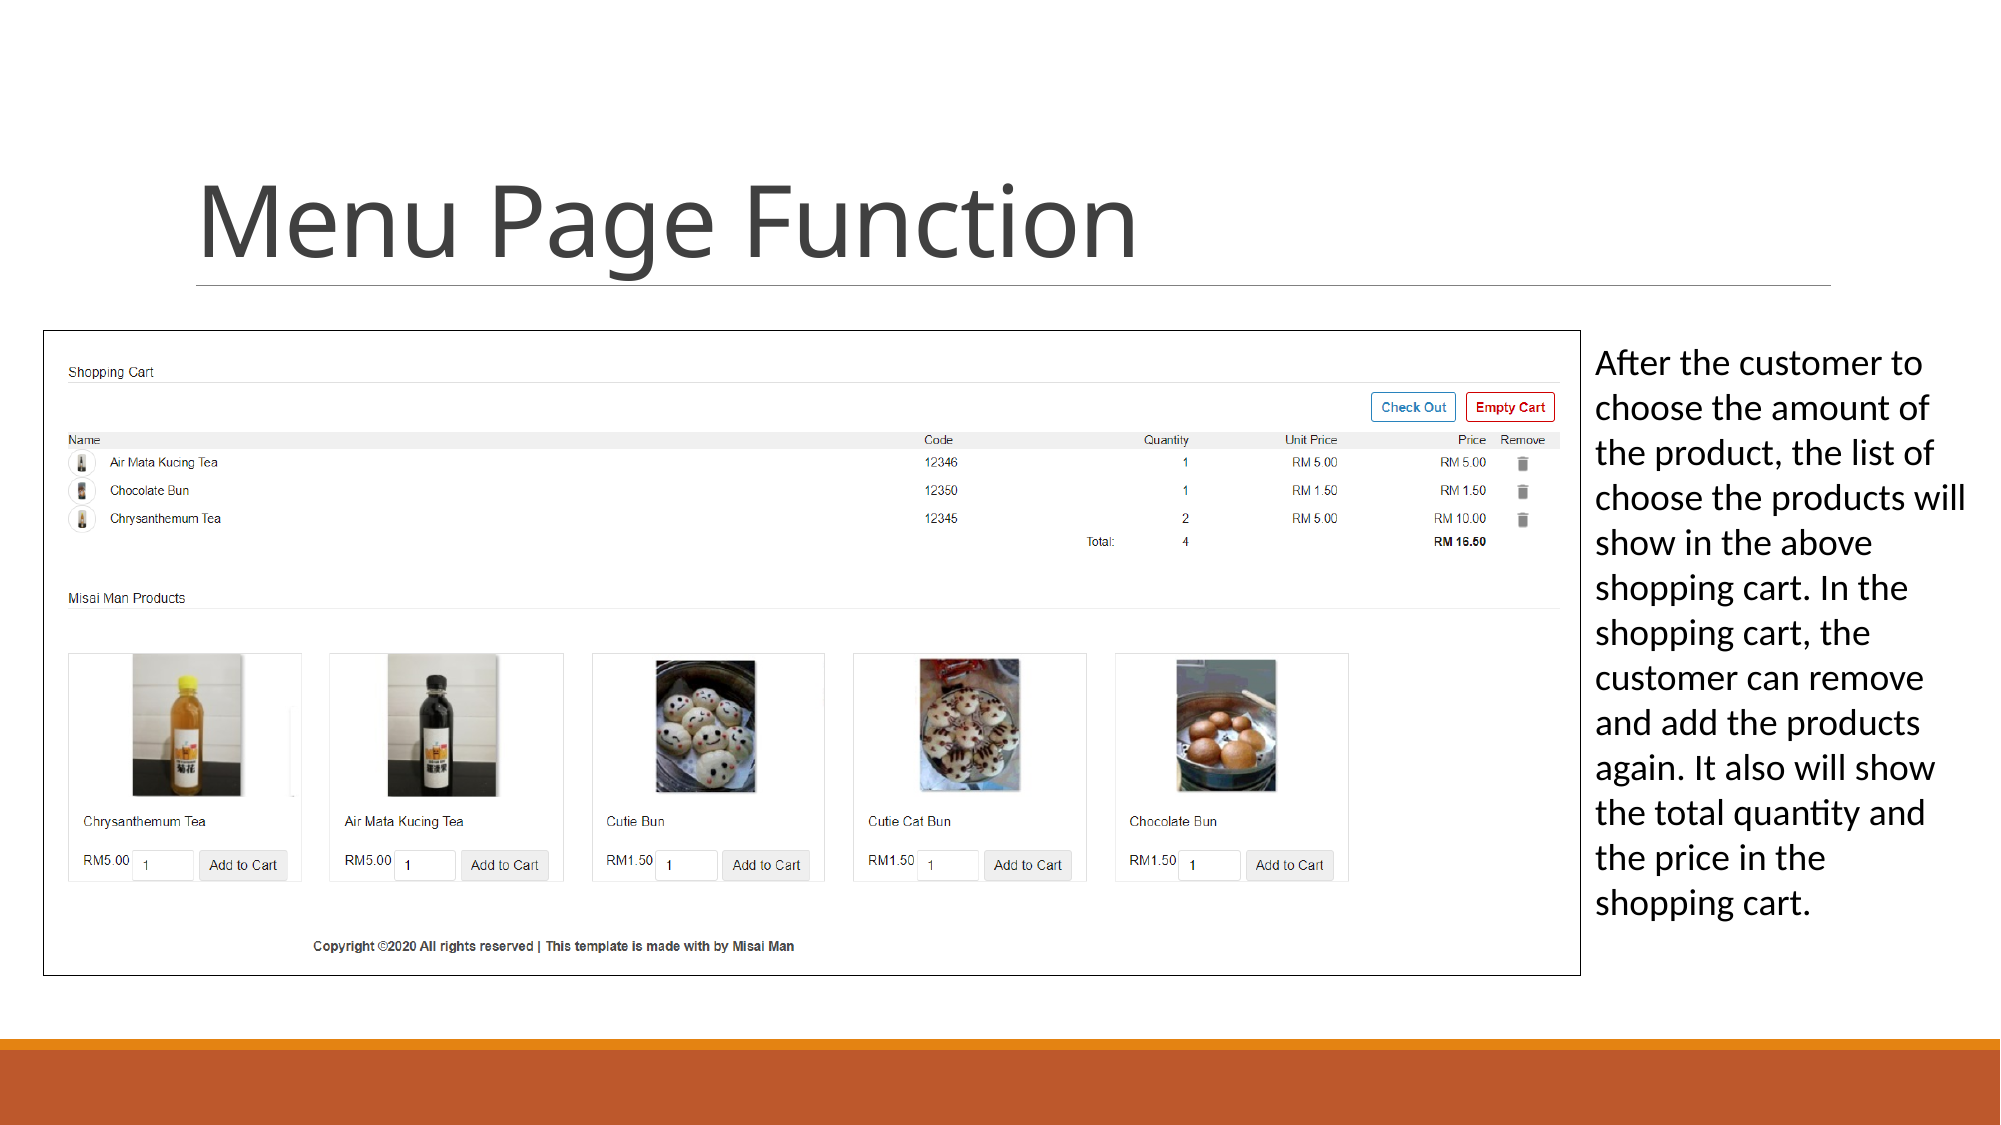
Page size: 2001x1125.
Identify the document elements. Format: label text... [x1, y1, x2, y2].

title Menu Page Function [180, 47, 1830, 285]
picture [43, 329, 1581, 977]
text_box After the customer to choose the amount of the product, the list of choose the products will show in the above shopping cart. In the shopping cart, the customer can remove and add the products again. It also will show the total quantity and the price in the shopping cart. [1587, 330, 1987, 931]
